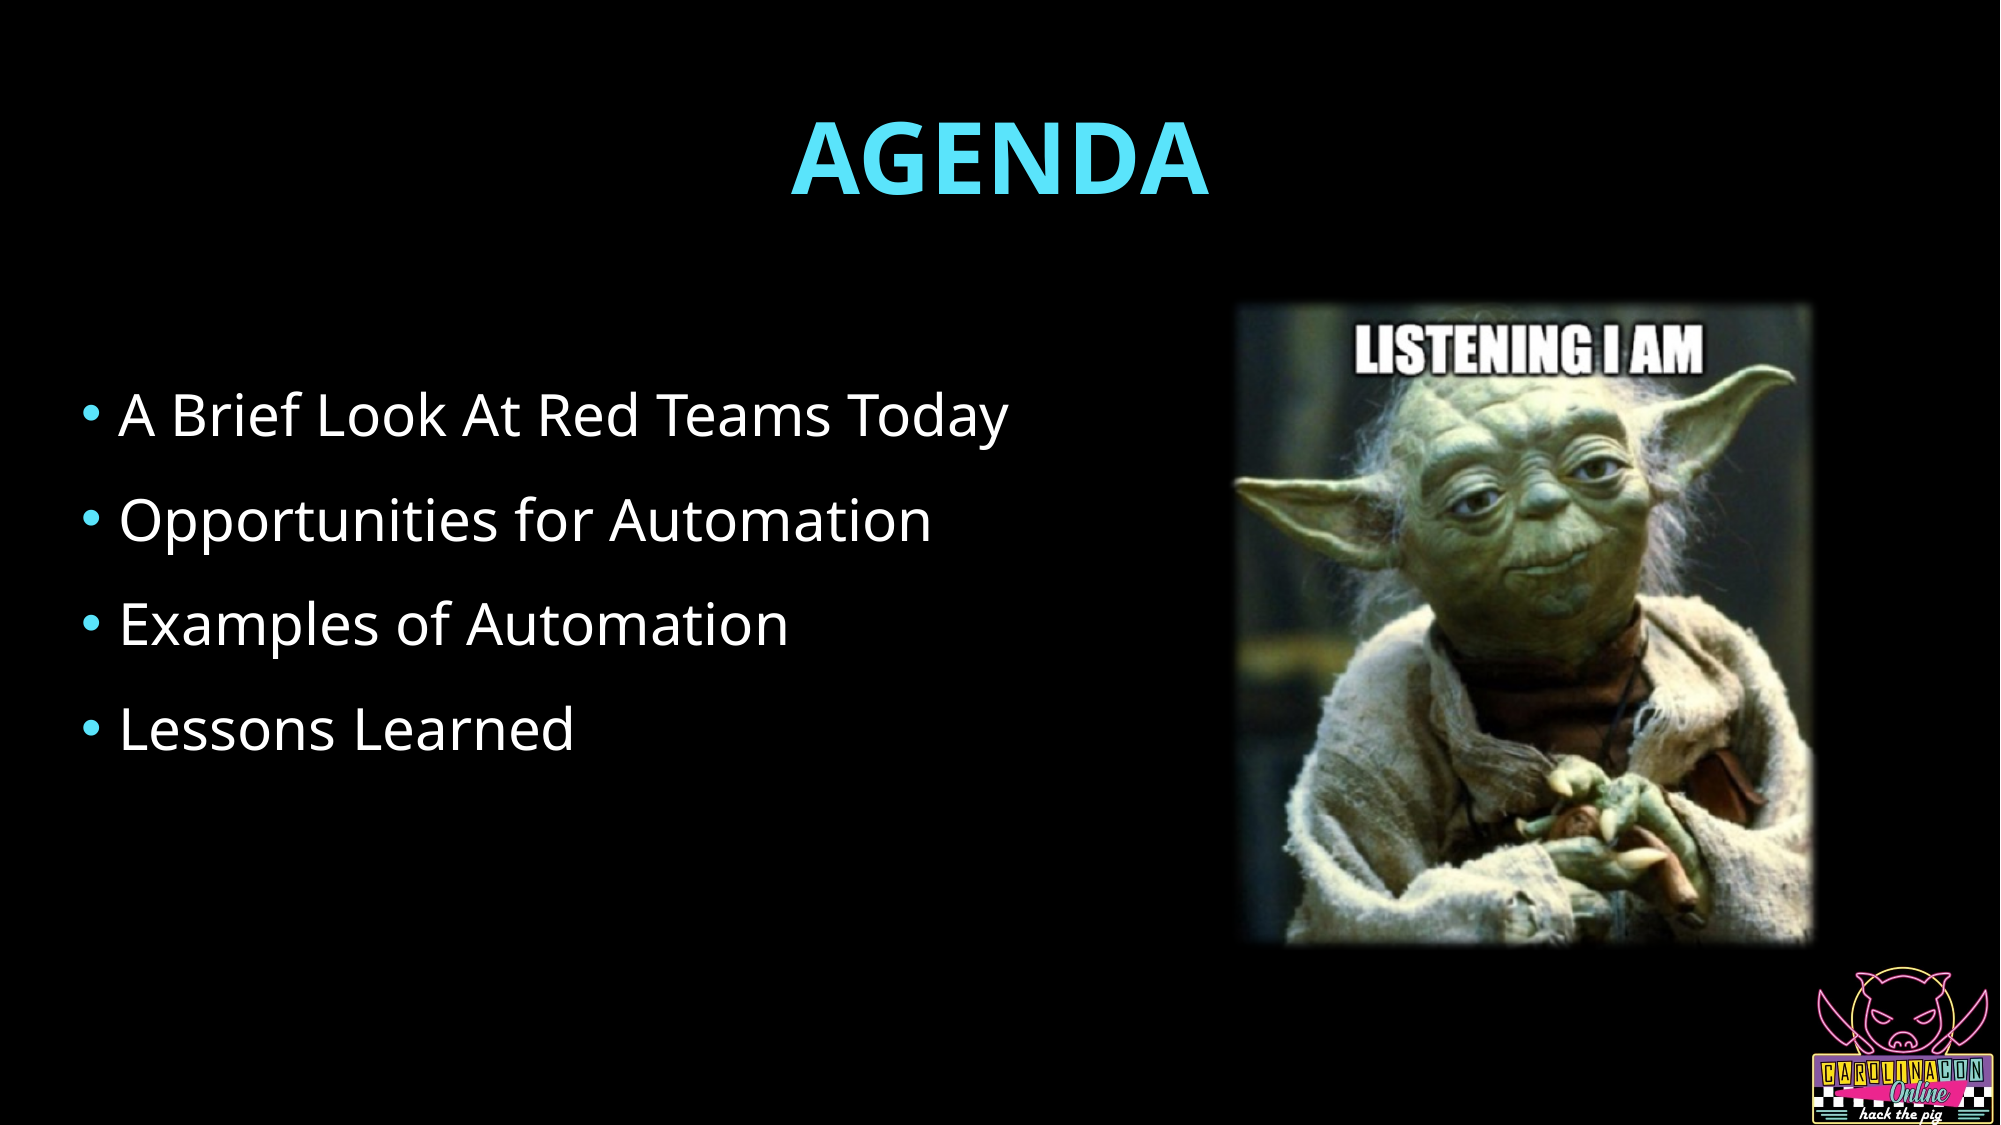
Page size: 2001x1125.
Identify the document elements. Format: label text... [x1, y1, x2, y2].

picture [1227, 294, 2000, 1125]
list A Brief Look At Red Teams Today Opportunities for Automation Examples of Automation Lessons Learned [66, 356, 1094, 923]
title AGENDA [238, 75, 1763, 248]
